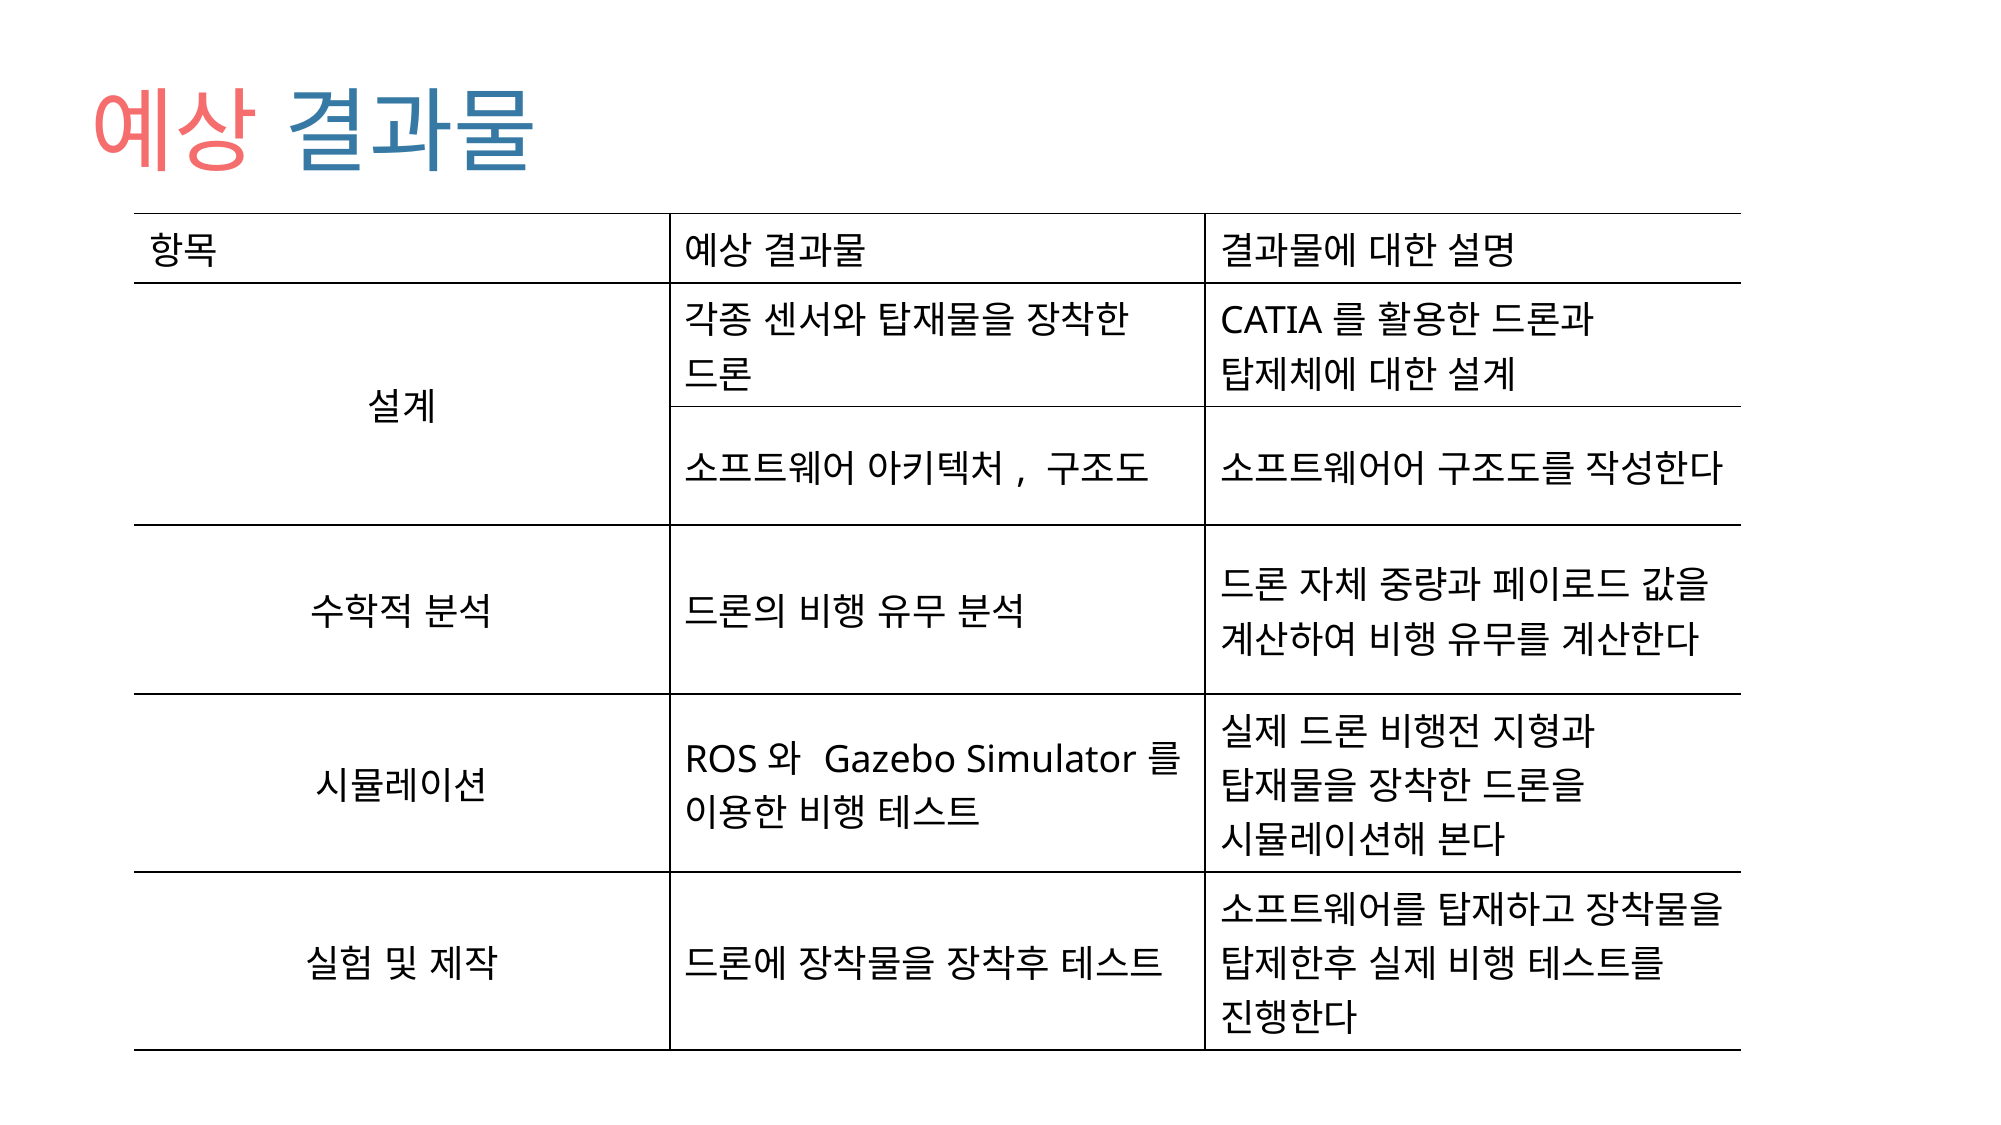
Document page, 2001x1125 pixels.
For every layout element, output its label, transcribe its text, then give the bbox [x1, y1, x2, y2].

title 예상 결과물 [75, 26, 1800, 244]
table_cell 수학적 분석 [134, 526, 669, 693]
table_cell 소프트웨어를 탑재하고 장착물을 탑제한후 실제 비행 테스트를 진행한다 [1206, 873, 1741, 1049]
table_cell 실제 드론 비행전 지형과 탑재물을 장착한 드론을 시뮬레이션해 본다 [1206, 695, 1741, 871]
table_cell 소프트웨어어 구조도를 작성한다 [1206, 407, 1741, 524]
table_cell 소프트웨어 아키텍처, 구조도 [671, 407, 1204, 524]
table_header 항목 [134, 214, 669, 282]
table_header 예상 결과물 [671, 214, 1204, 282]
table_cell CATIA를 활용한 드론과 탑제체에 대한 설계 [1206, 284, 1741, 406]
table_cell 드론에 장착물을 장착후 테스트 [671, 873, 1204, 1049]
table_cell 실험 및 제작 [134, 873, 669, 1049]
table_cell 드론의 비행 유무 분석 [671, 526, 1204, 693]
table_cell ROS와 Gazebo Simulator를 이용한 비행 테스트 [671, 695, 1204, 871]
table_cell 시뮬레이션 [134, 695, 669, 871]
table_cell 각종 센서와 탑재물을 장착한 드론 [671, 284, 1204, 406]
table_header 결과물에 대한 설명 [1206, 214, 1741, 282]
table_cell 설계 [134, 284, 669, 524]
table_cell 드론 자체 중량과 페이로드 값을 계산하여 비행 유무를 계산한다 [1206, 526, 1741, 693]
